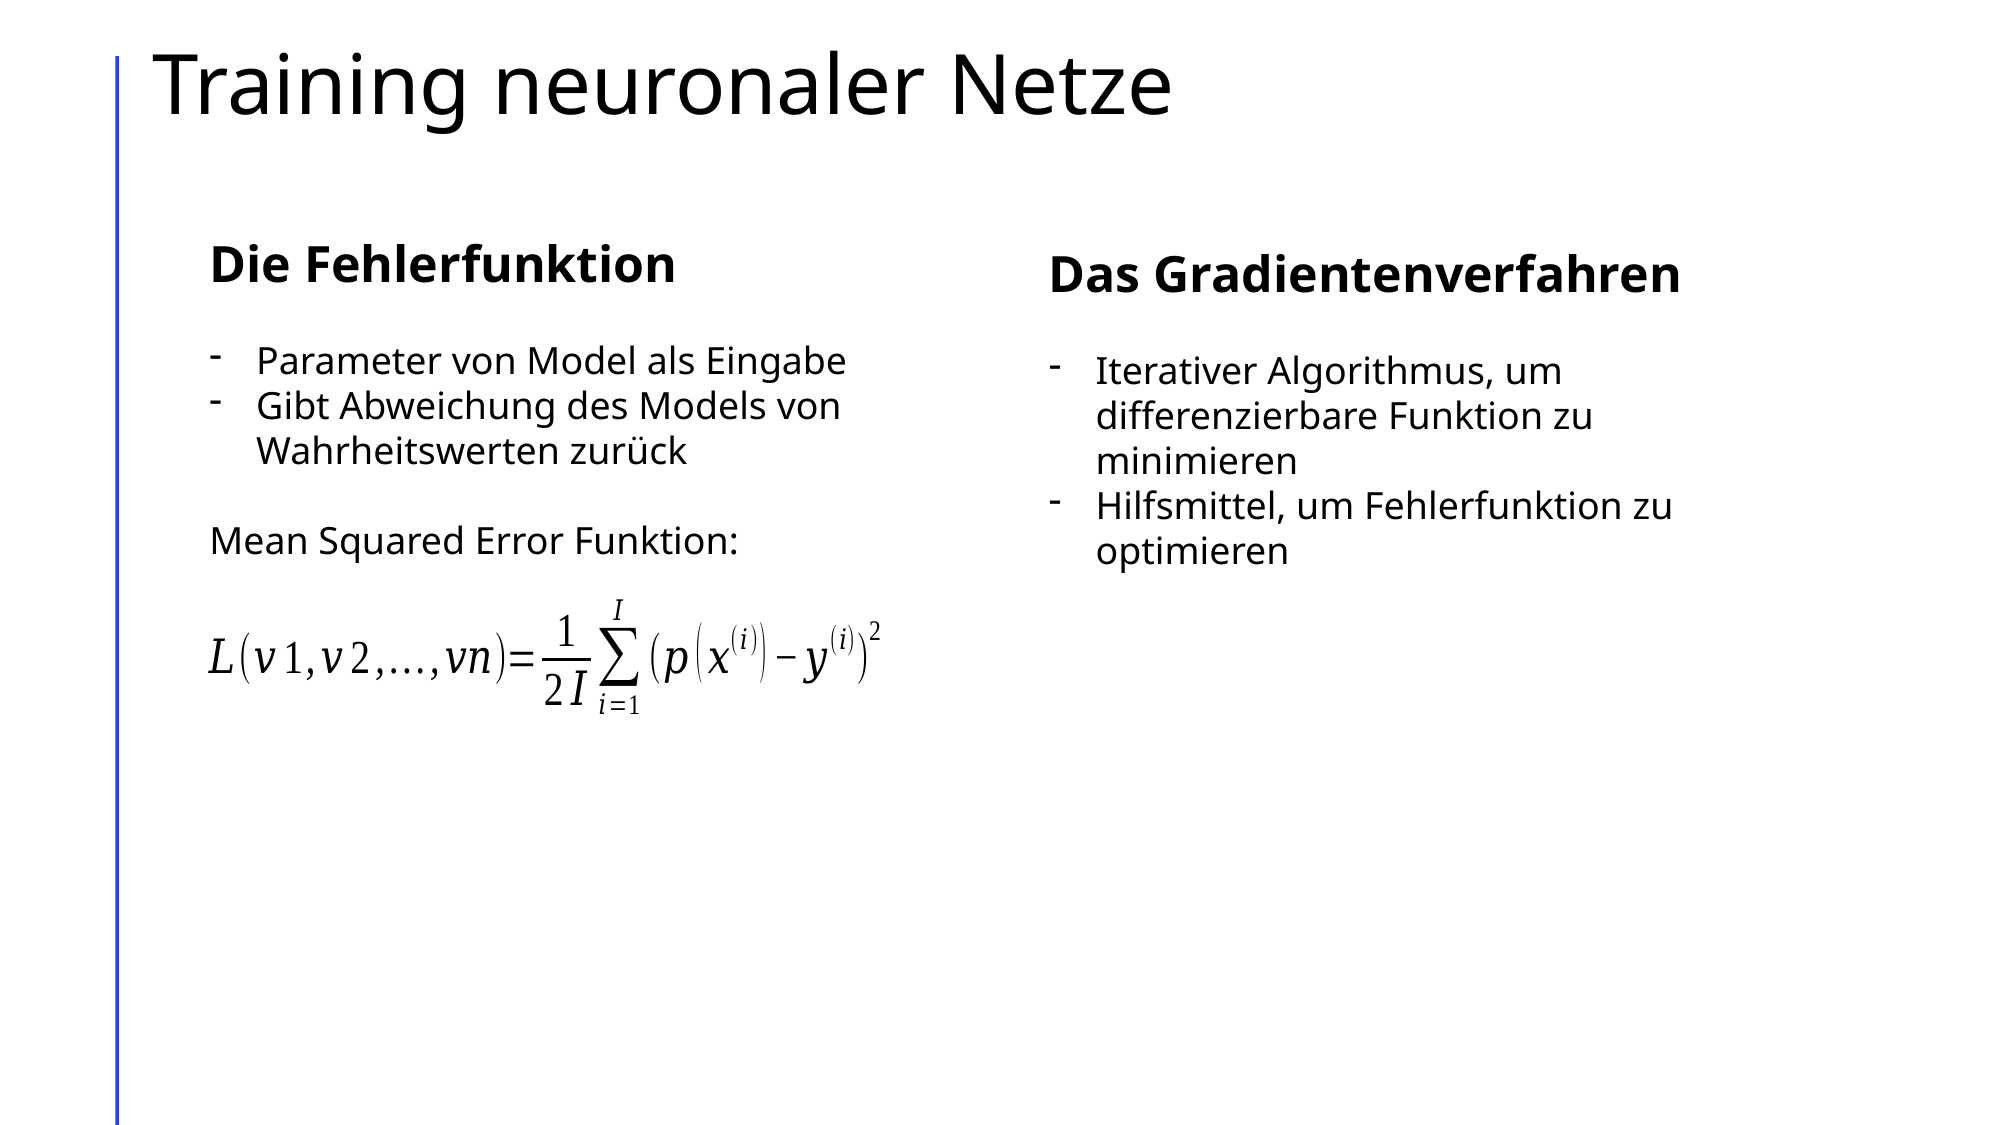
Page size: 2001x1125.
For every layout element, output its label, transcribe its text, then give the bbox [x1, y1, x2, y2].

title Training neuronaler Netze [137, 0, 1863, 197]
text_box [186, 224, 882, 721]
text_box Das Gradientenverfahren Iterativer Algorithmus, um differenzierbare Funktion zu minimieren Hilfsmittel, um Fehlerfunktion zu optimieren [1033, 234, 1700, 580]
